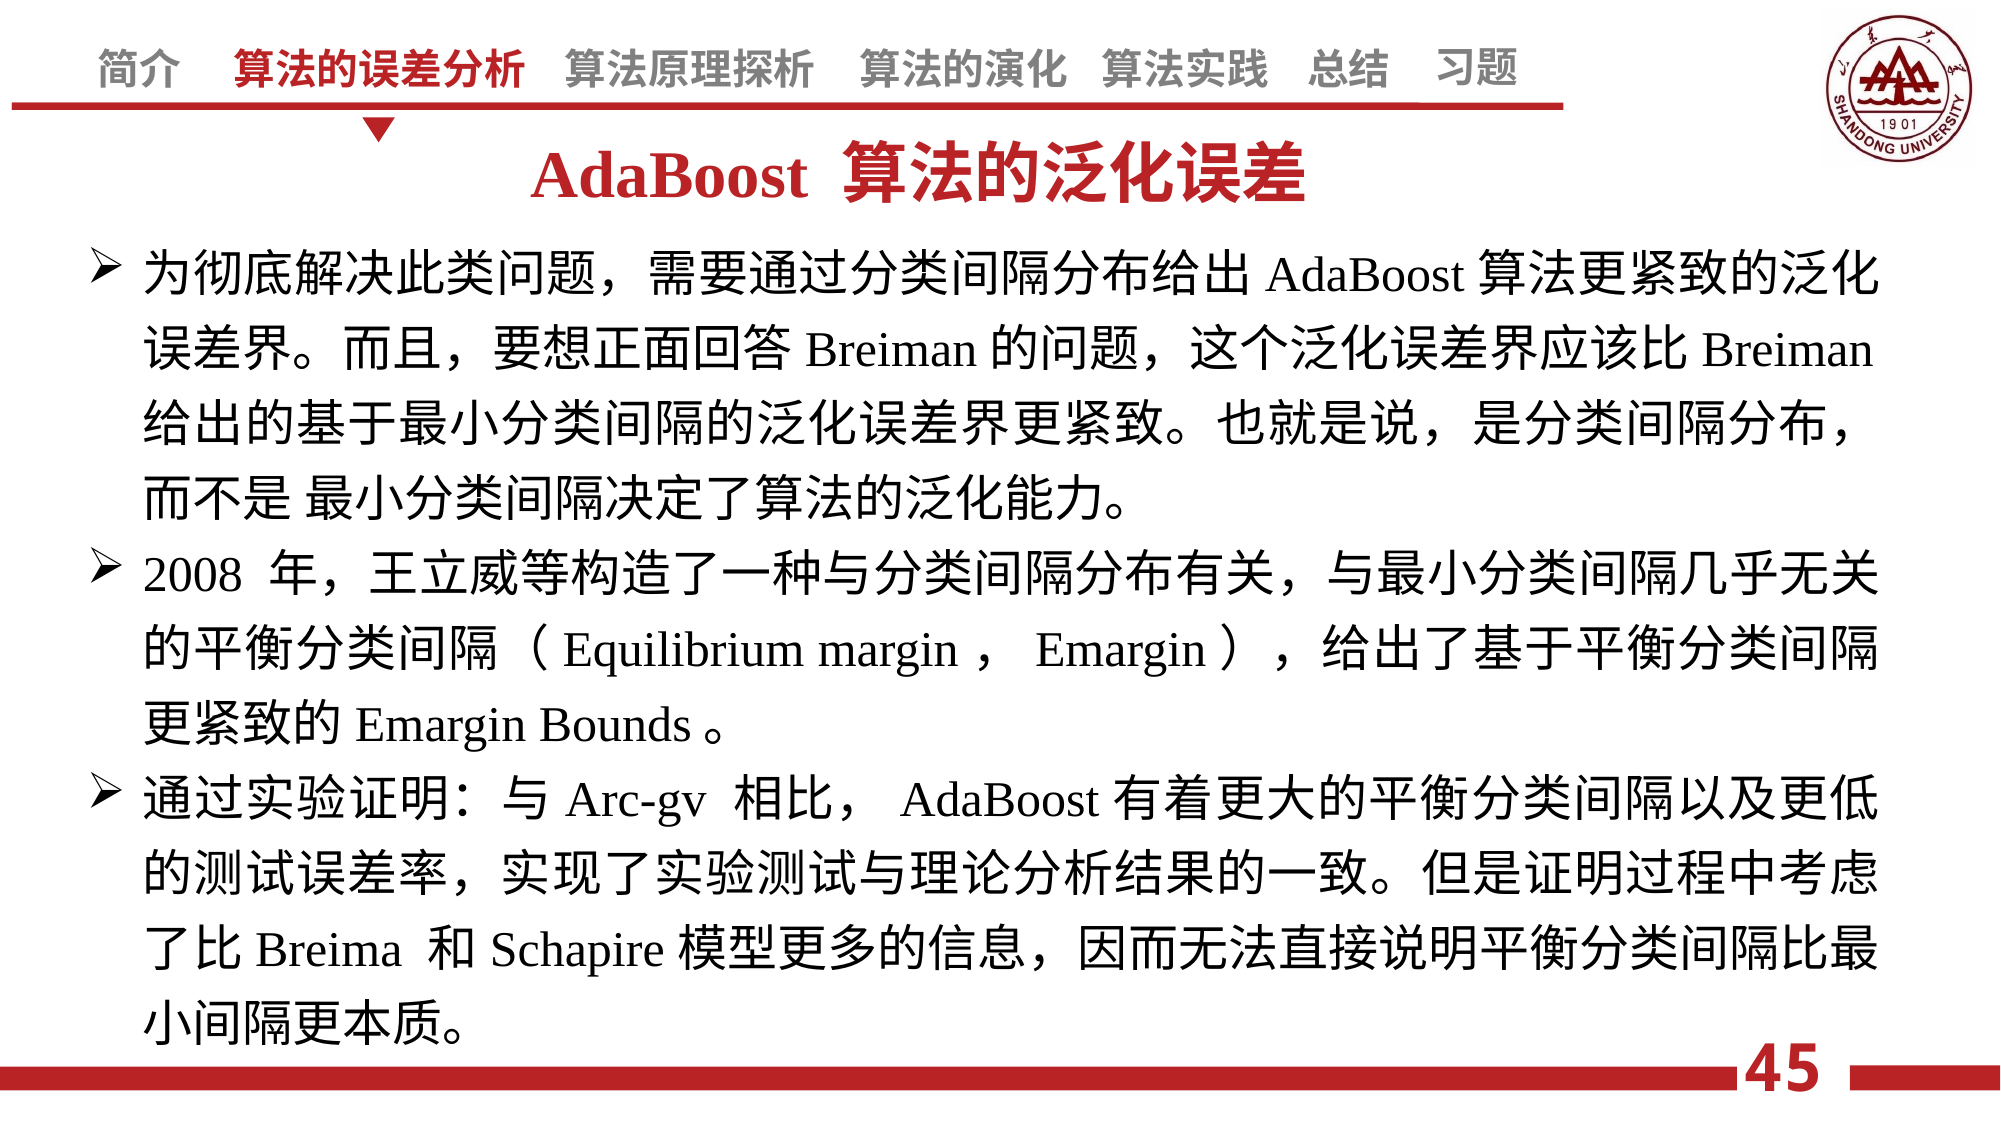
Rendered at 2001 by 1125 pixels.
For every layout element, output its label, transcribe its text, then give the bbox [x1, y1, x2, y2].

picture [1820, 9, 1977, 167]
text_box 为彻底解决此类问题，需要通过分类间隔分布给出AdaBoost算法更紧致的泛化误差界。而且，要想正面回答Breiman的问题，这个泛化误差界应该比Breiman给出的基于最小分类间隔的泛化误差界更紧致。也就是说，是分类间隔分布，而不是 最小分类间隔决定了算法的泛化能力。 2008 年，王立威等构造了一种与分类间隔分布有关，与最小分类间隔几乎无关的平衡分类间隔（Equilibrium margin，Emargin），给出了基于平衡分类间隔更紧致的Emargin Bounds。 通过实验证明：与Arc-gv 相比，AdaBoost有着更大的平衡分类间隔以及更低的测试误差率，实现了实验测试与理论分析结果的一致。但是证明过程中考虑了比Breima 和Schapire模型更多的信息，因而无法直接说明平衡分类间隔比最小间隔更本质。 [71, 219, 1895, 1060]
text_box AdaBoost 算法的泛化误差 [498, 123, 1502, 219]
